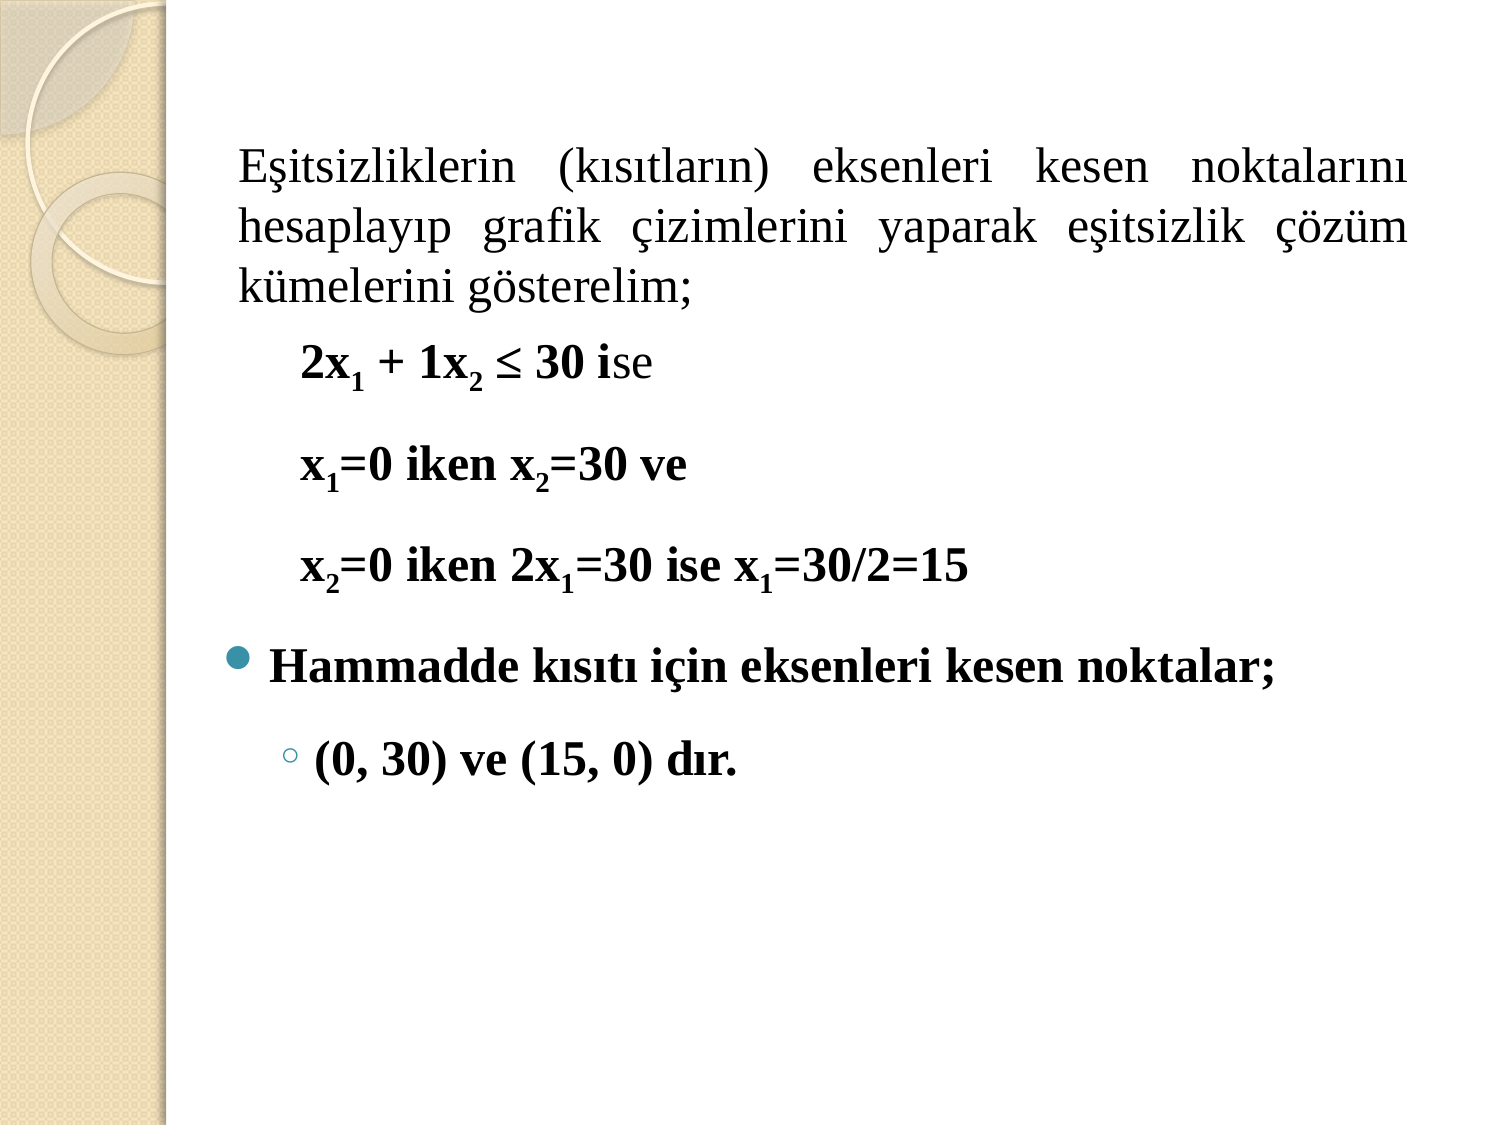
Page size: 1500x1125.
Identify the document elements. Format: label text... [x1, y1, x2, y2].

list Eşitsizliklerin (kısıtların) eksenleri kesen noktalarını hesaplayıp grafik çizimlerini yaparak eşitsizlik çözüm kümelerini gösterelim; 2x1 + 1x2 ≤ 30 ise x1=0 iken x2=30 ve x2=0 iken 2x1=30 ise x1=30/2=15 Hammadde kısıtı için eksenleri kesen noktalar; (0, 30) ve (15, 0) dır. [194, 125, 1425, 913]
